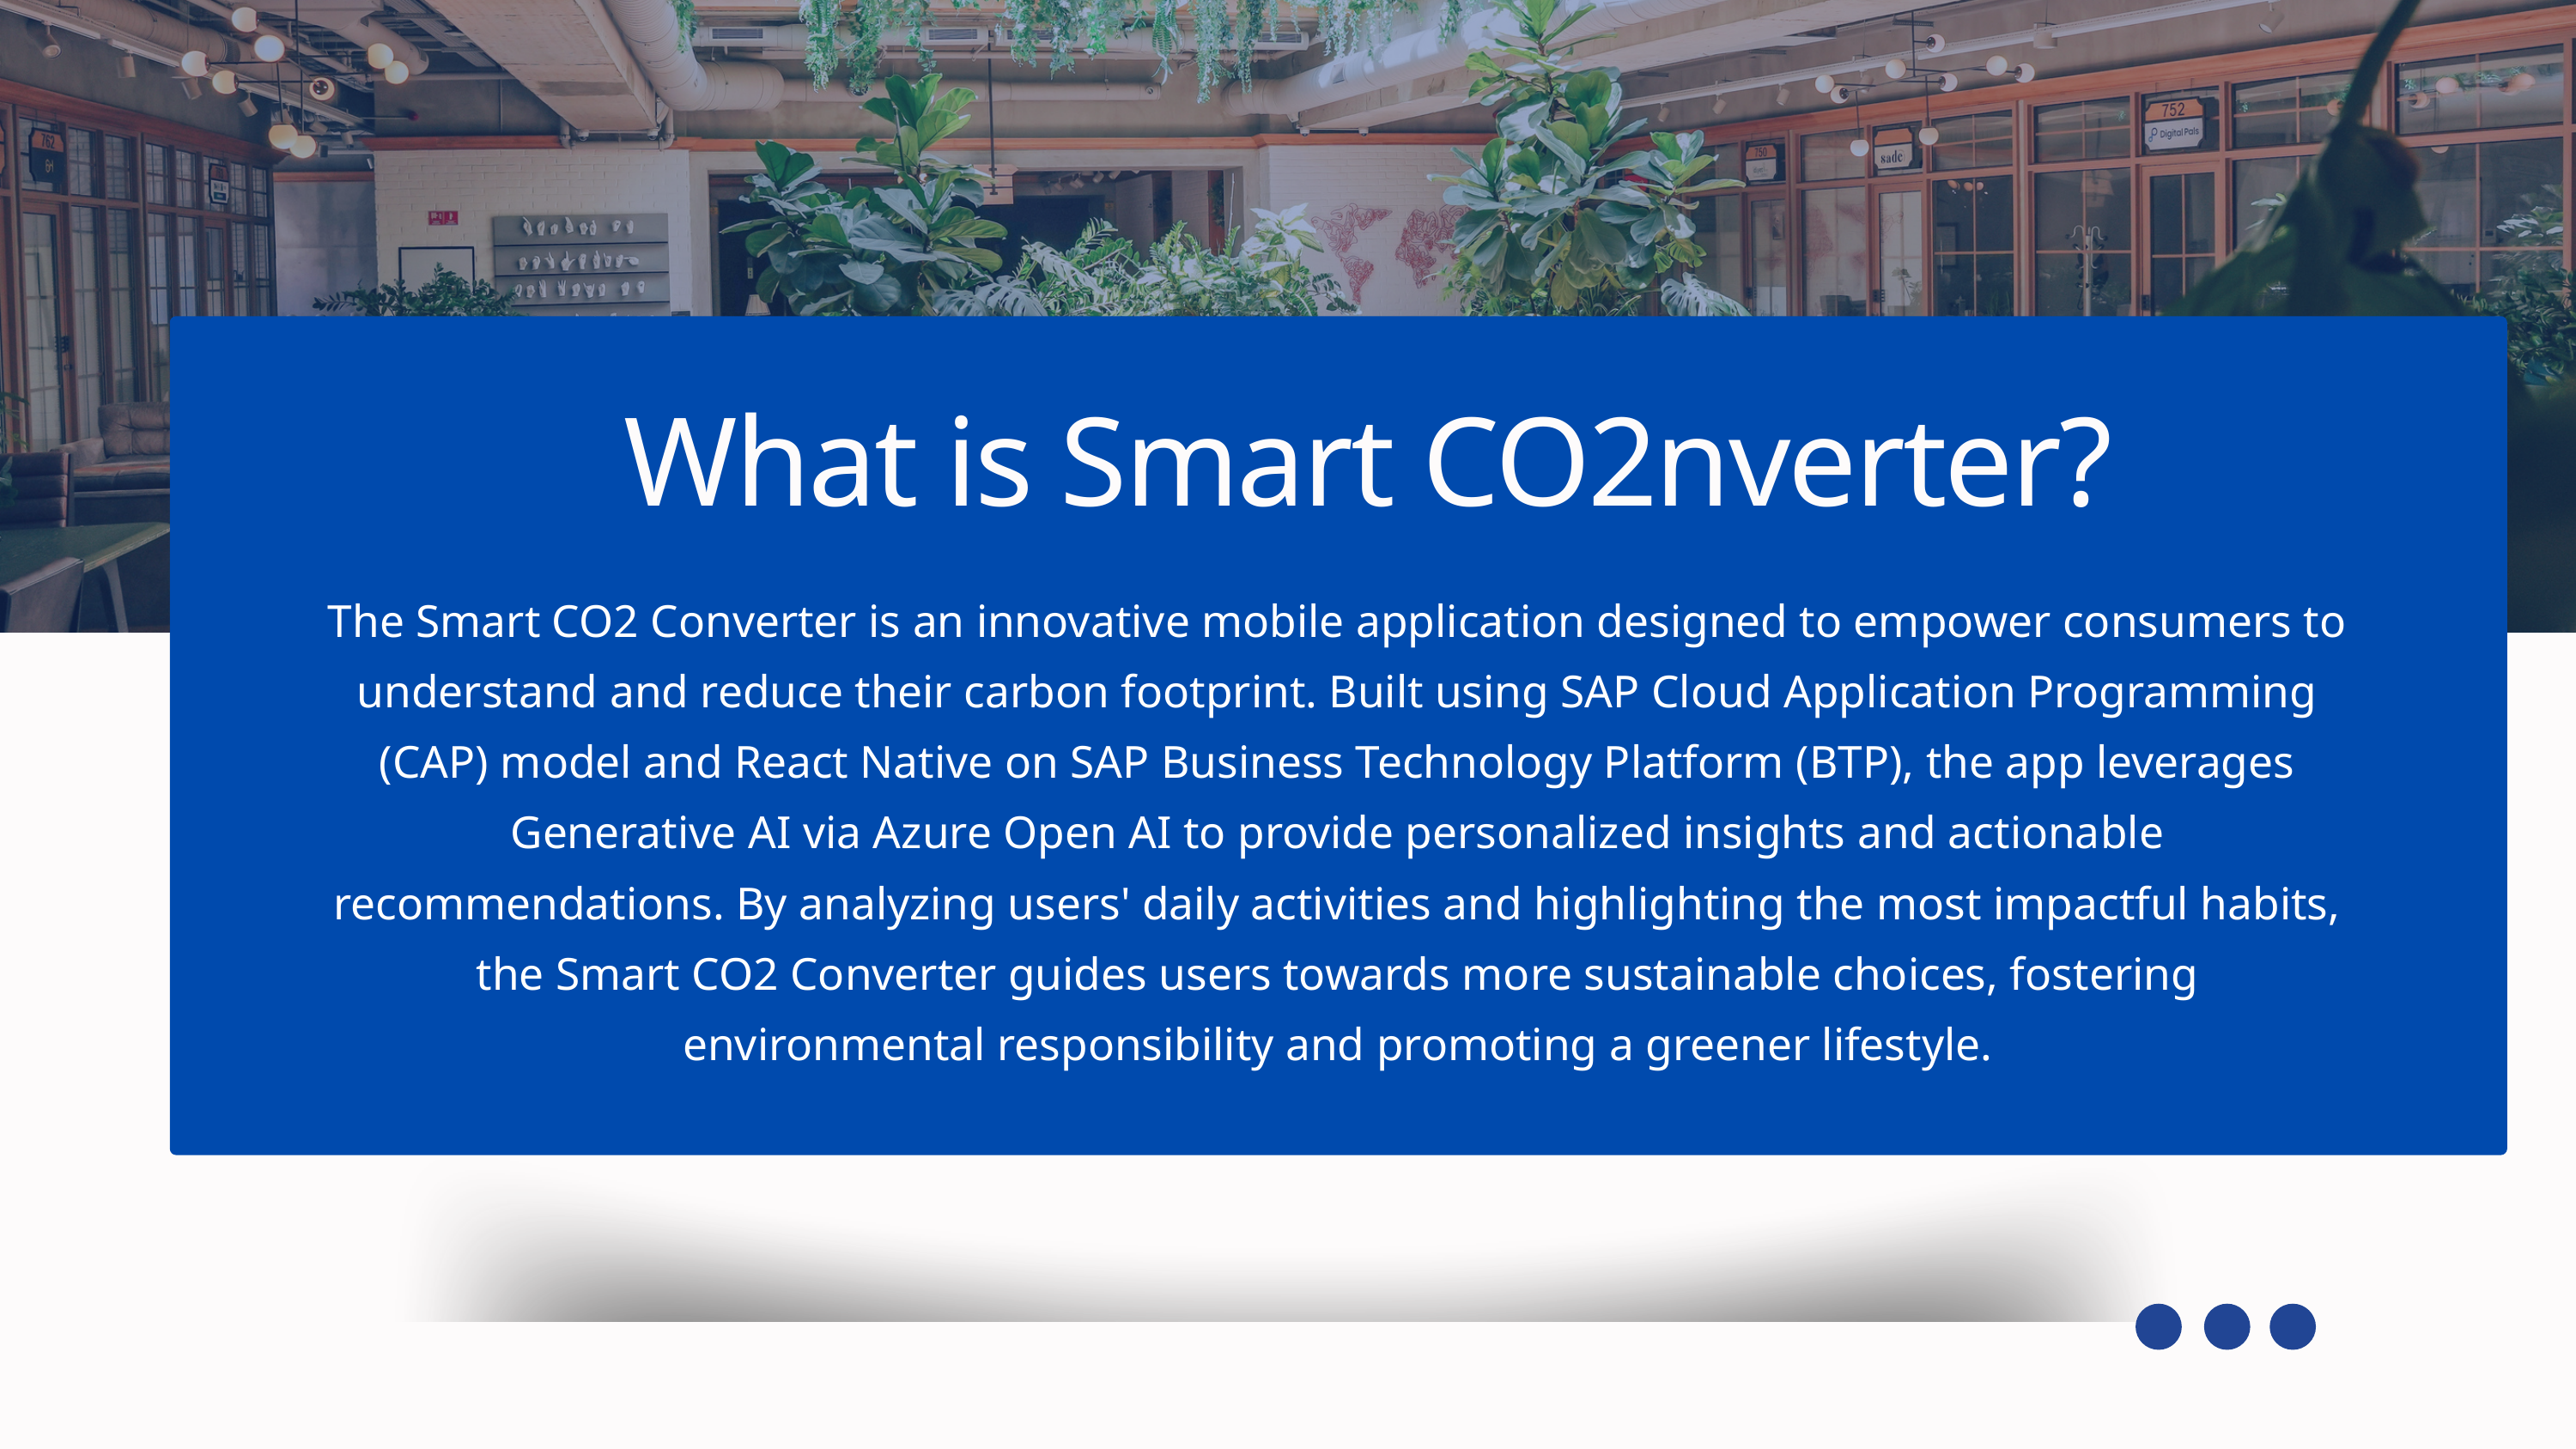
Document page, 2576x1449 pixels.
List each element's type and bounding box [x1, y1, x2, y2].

text_box [2269, 1303, 2317, 1350]
text_box [393, 1165, 2184, 1322]
text_box [0, 0, 2576, 634]
text_box [2135, 1303, 2183, 1350]
text_box [169, 316, 2508, 1155]
text_box [2203, 1303, 2251, 1350]
